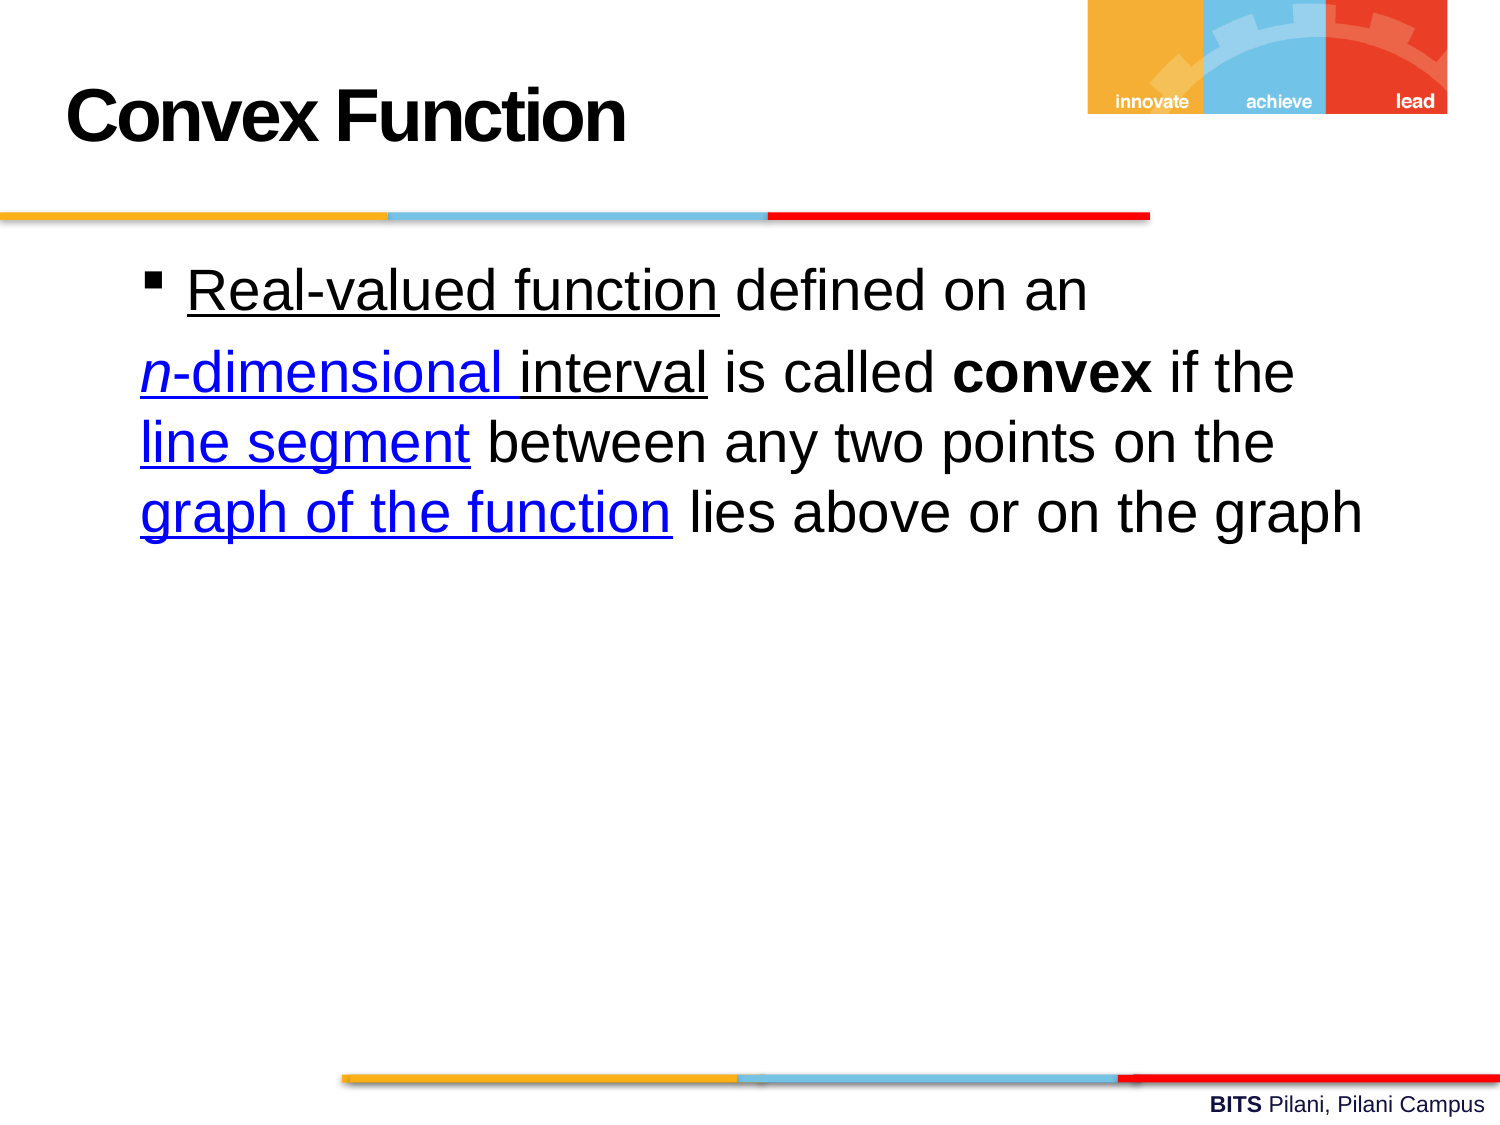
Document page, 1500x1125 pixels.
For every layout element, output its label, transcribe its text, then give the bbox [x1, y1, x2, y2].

list Convex Function [49, 24, 1088, 213]
picture [1087, 0, 1448, 114]
list Real-valued function defined on an n-dimensional interval is called convex if the line segment between any two points on the graph of the function lies above or on the graph [49, 244, 1401, 988]
